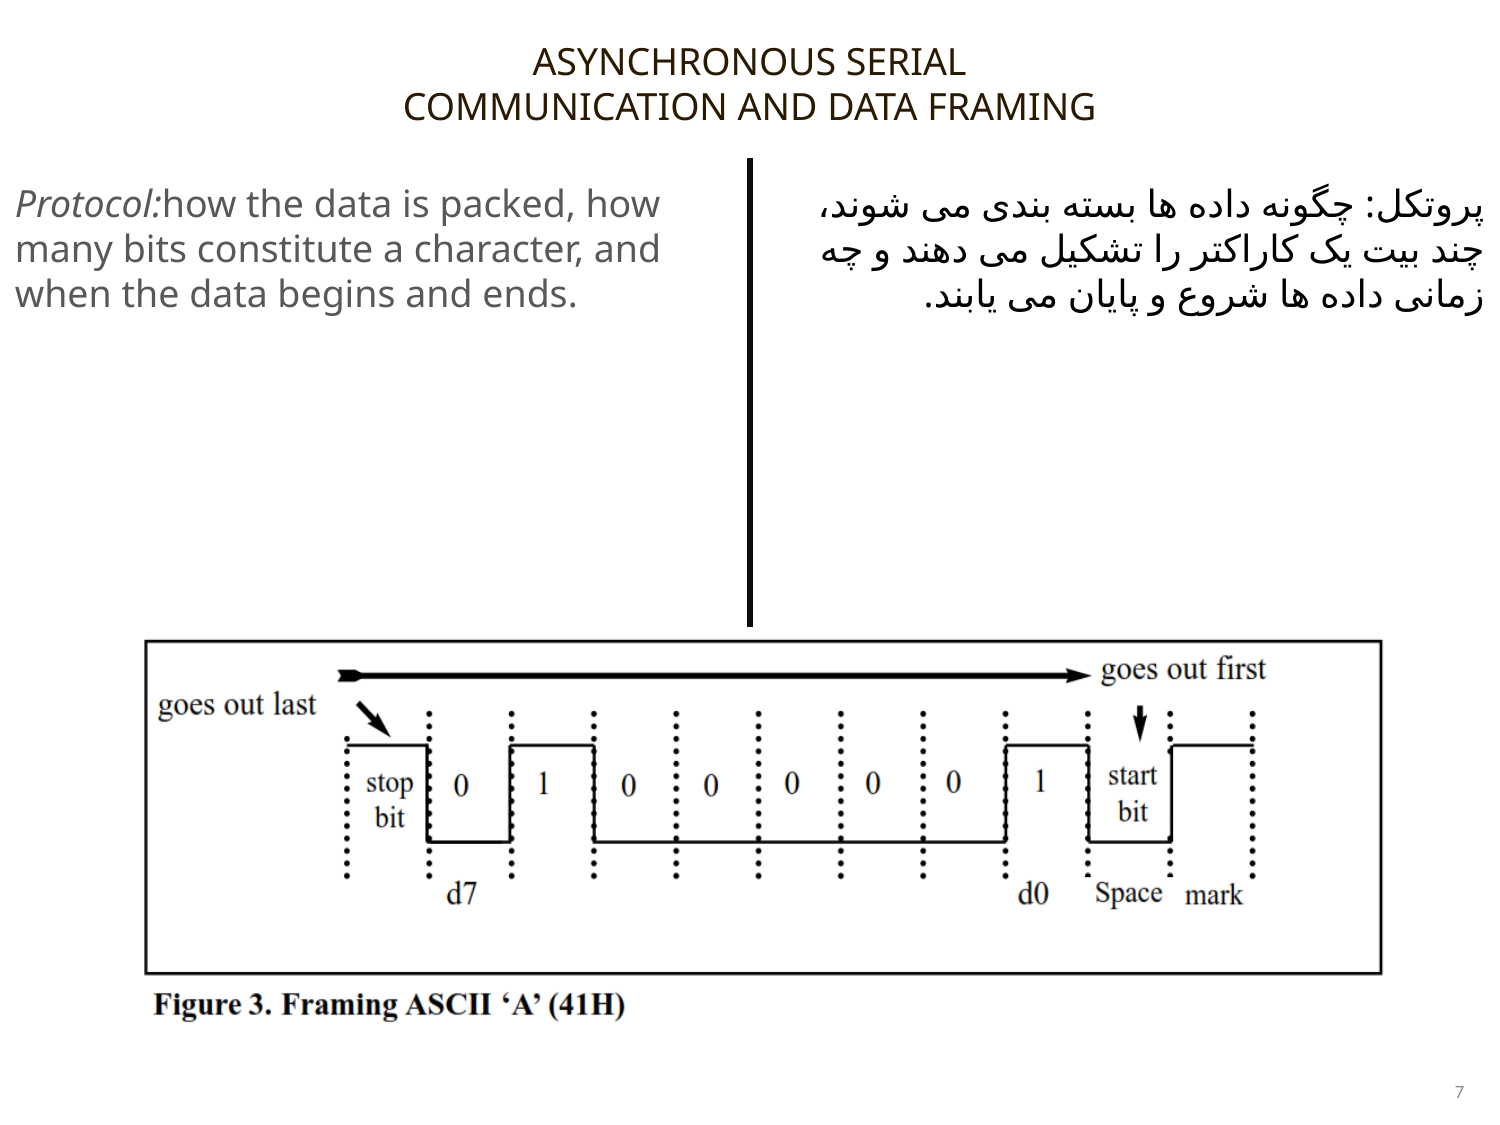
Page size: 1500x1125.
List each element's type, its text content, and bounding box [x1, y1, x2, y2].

text_box ASYNCHRONOUS SERIAL COMMUNICATION AND DATA FRAMING [374, 30, 1125, 136]
text_box پروتکل: چگونه داده ها بسته بندی می شوند، چند بیت یک کاراکتر را تشکیل می دهند و چه زمانی داده ها شروع و پایان می یابند. [753, 172, 1500, 323]
picture [133, 627, 1389, 1028]
text_box Protocol:how the data is packed, how many bits constitute a character, and when the data begins and ends. [0, 172, 747, 323]
